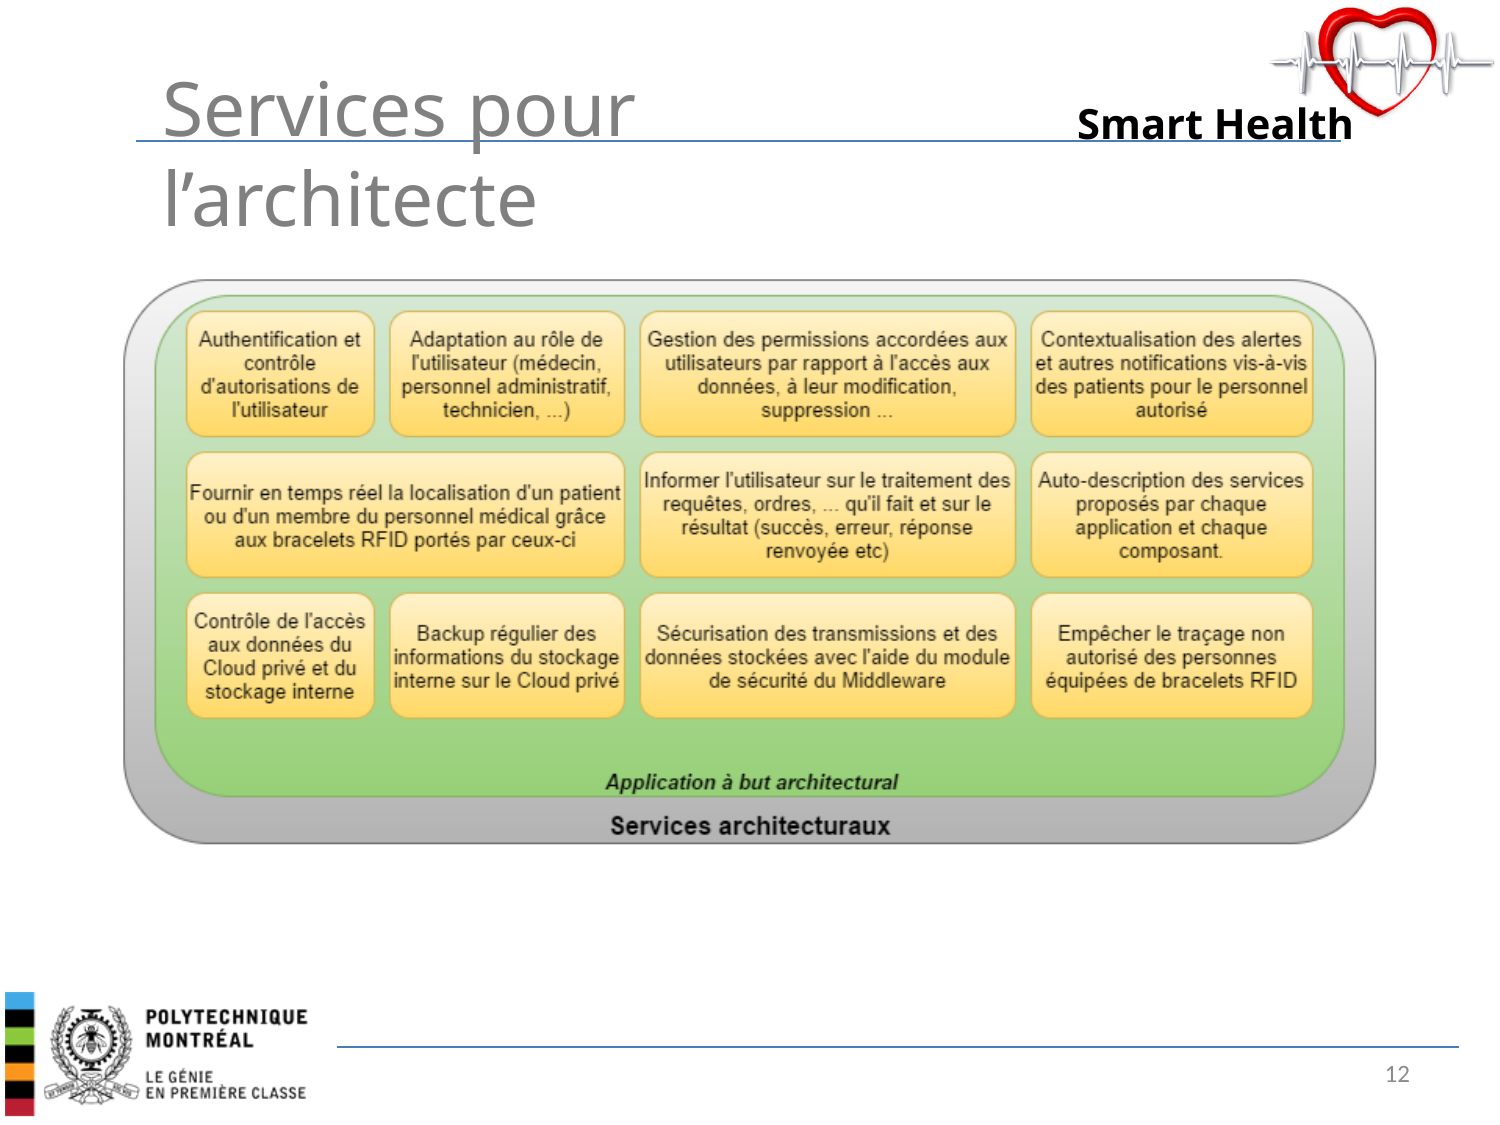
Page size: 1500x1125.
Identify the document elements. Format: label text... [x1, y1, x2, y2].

picture [5, 992, 326, 1118]
text_box Services pour l’architecte [147, 149, 1022, 250]
slide_number 12 [1074, 1042, 1425, 1046]
picture [1269, 2, 1495, 123]
text_box Services pour l’architecte [147, 54, 1022, 140]
picture [122, 278, 1378, 847]
text_box Smart Health [880, 90, 1500, 155]
slide_number 12 [1074, 1056, 1425, 1103]
